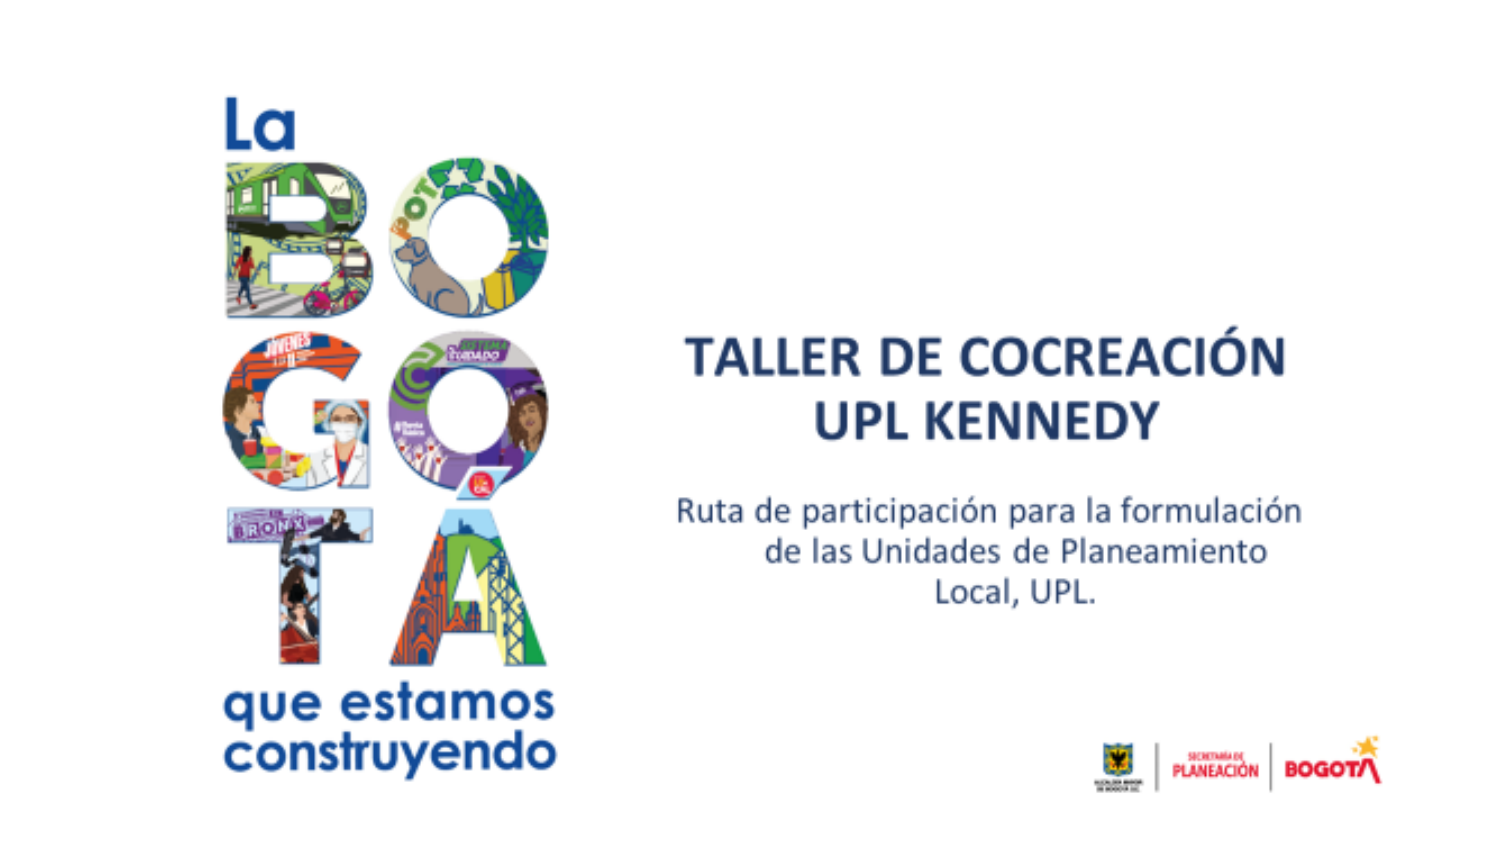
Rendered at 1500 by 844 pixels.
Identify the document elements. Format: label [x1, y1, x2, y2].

picture [66, 59, 1415, 820]
